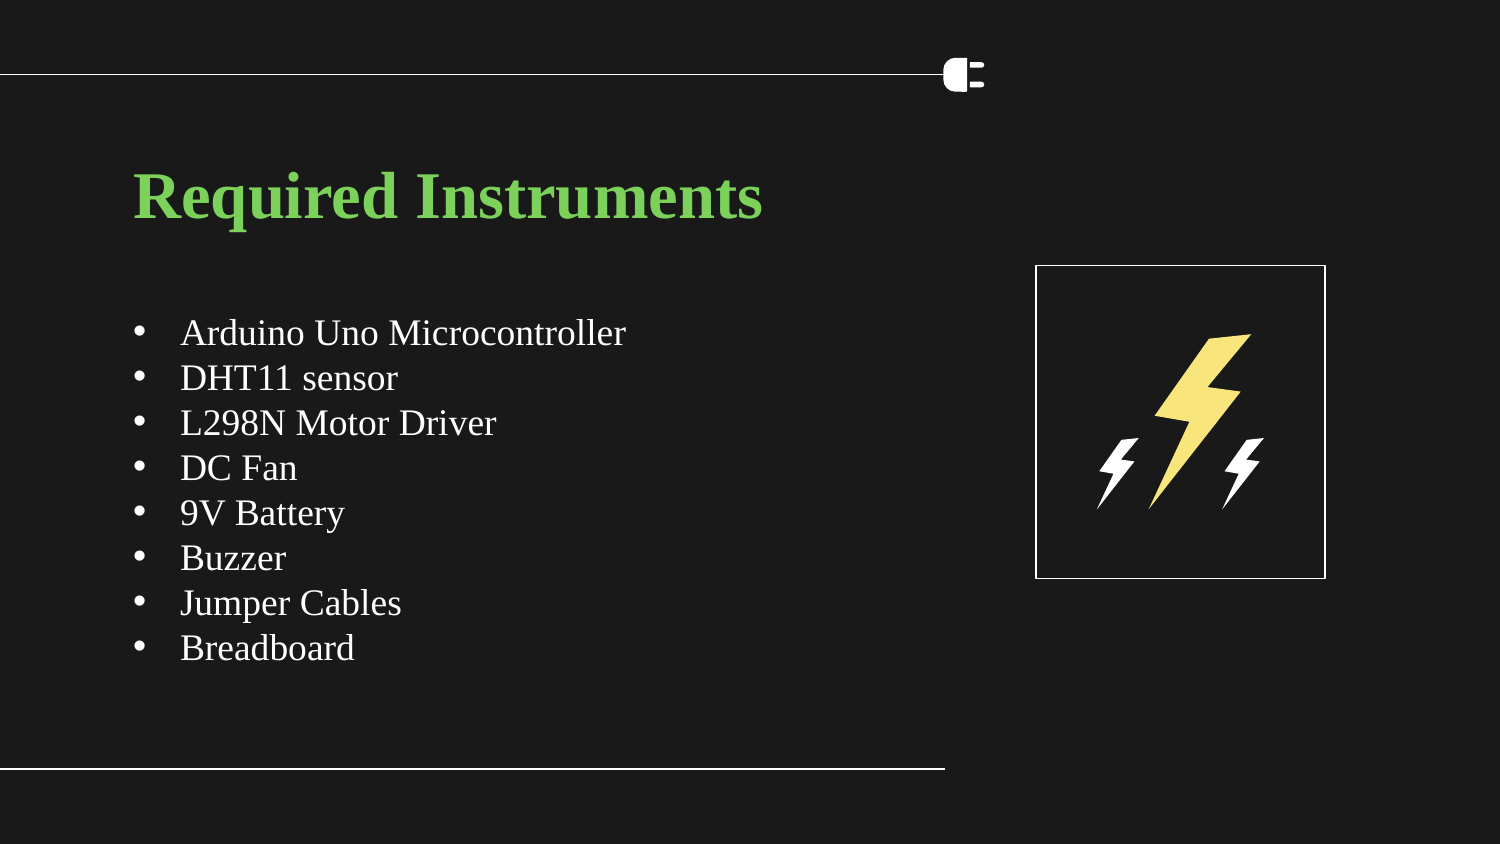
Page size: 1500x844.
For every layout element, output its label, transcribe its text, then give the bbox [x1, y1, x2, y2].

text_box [1035, 265, 1326, 579]
subtitle Arduino Uno Microcontroller DHT11 sensor L298N Motor Driver DC Fan 9V Battery Buzzer Jumper Cables Breadboard [118, 292, 858, 725]
title Required Instruments [118, 129, 933, 254]
